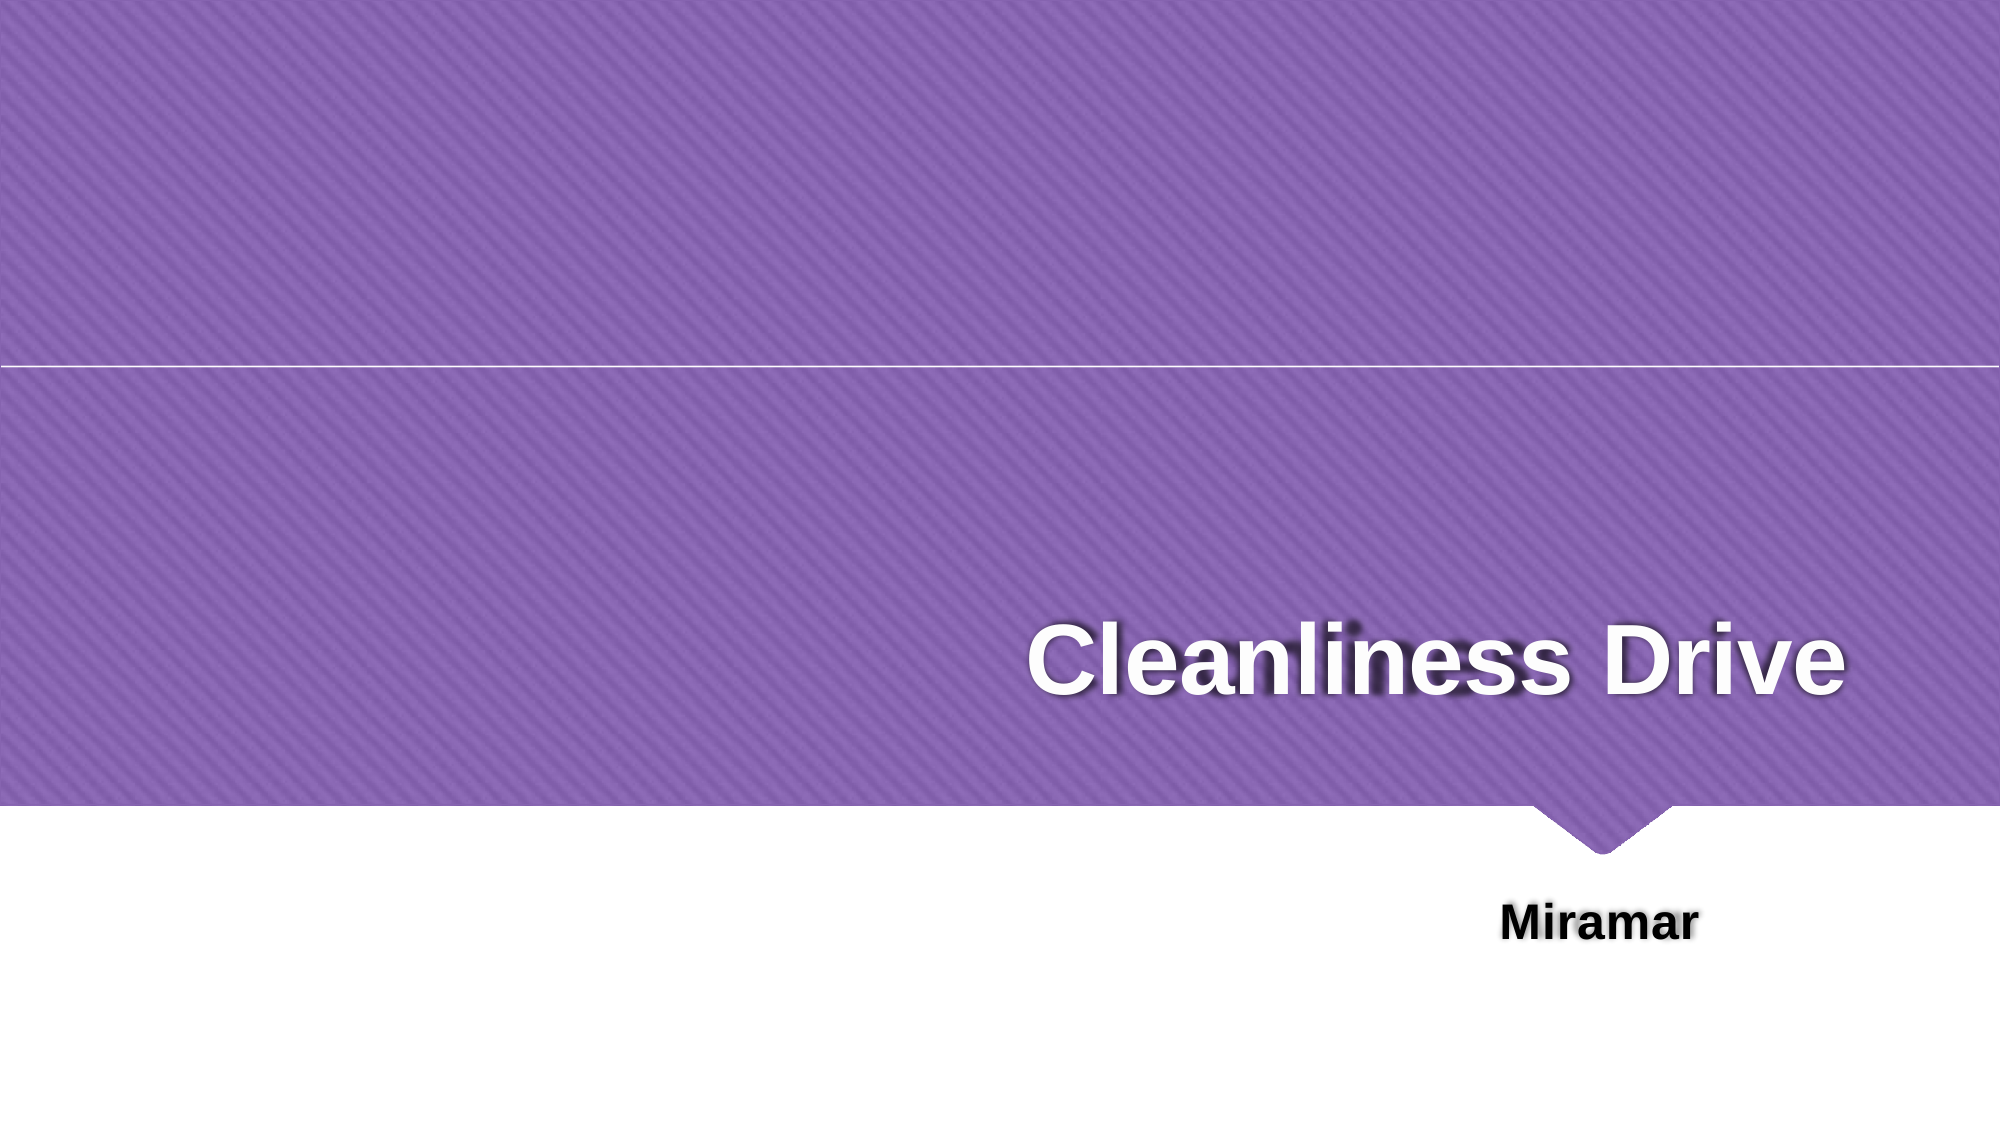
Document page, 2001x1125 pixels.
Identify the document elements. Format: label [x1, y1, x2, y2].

text_box [0, 0, 2000, 856]
picture [0, 876, 1724, 966]
